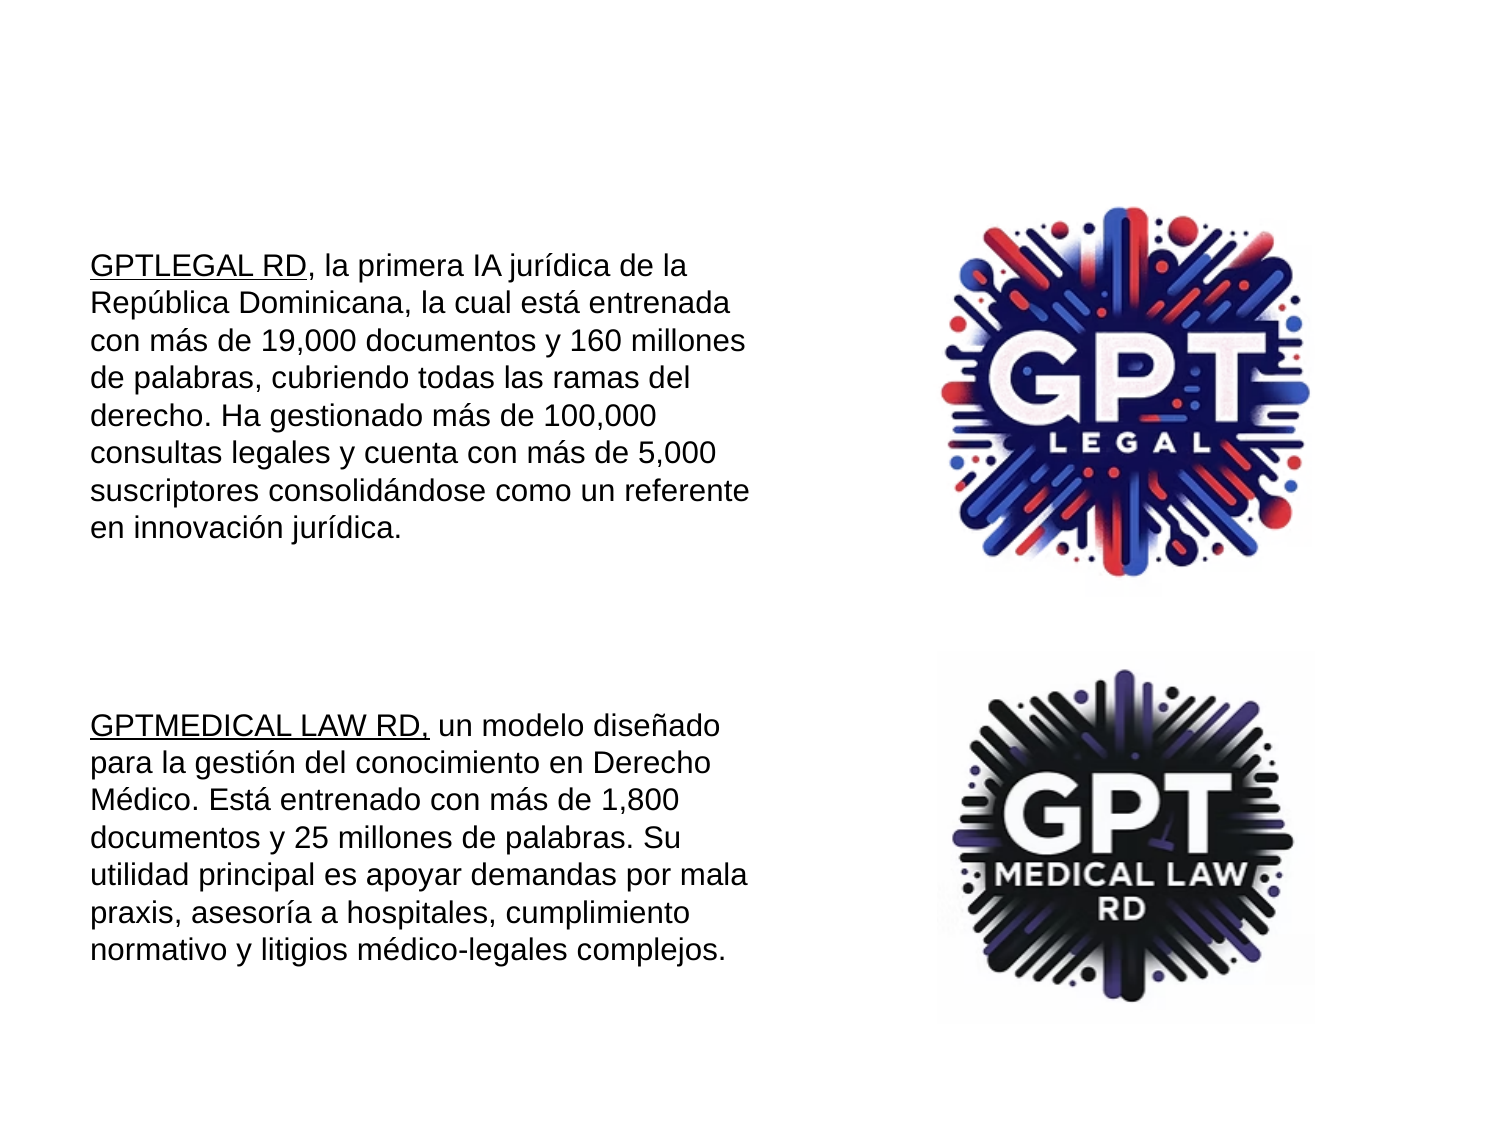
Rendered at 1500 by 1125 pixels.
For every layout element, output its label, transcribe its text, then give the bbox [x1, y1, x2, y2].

picture [906, 199, 1346, 602]
text_box GPTMEDICAL LAW RD, un modelo diseñado para la gestión del conocimiento en Derecho Médico. Está entrenado con más de 1,800 documentos y 25 millones de palabras. Su utilidad principal es apoyar demandas por mala praxis, asesoría a hospitales, cumplimiento normativo y litigios médico-legales complejos. [74, 689, 781, 982]
list GPTLEGAL RD, la primera IA jurídica de la República Dominicana, la cual está entrenada con más de 19,000 documentos y 160 millones de palabras, cubriendo todas las ramas del derecho. Ha gestionado más de 100,000 consultas legales y cuenta con más de 5,000 suscriptores consolidándose como un referente en innovación jurídica. [75, 237, 781, 563]
picture [937, 651, 1315, 1024]
